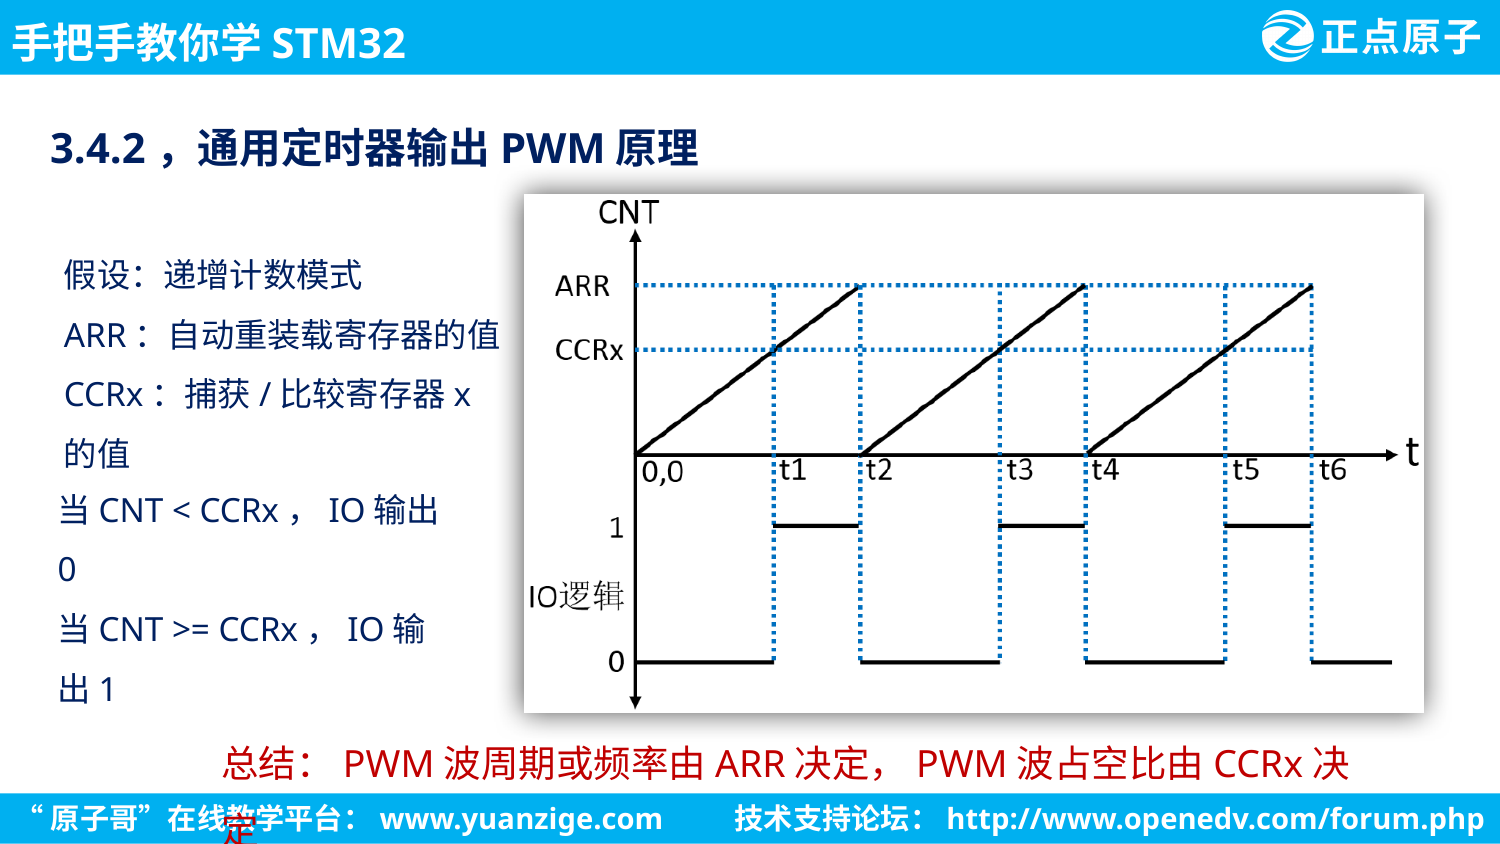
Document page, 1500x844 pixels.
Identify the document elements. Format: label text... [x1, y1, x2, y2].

text_box “原子哥”在线教学平台：www.yuanzige.com [0, 793, 206, 843]
text_box [0, 0, 1500, 76]
picture [1391, 45, 1397, 53]
text_box 当CNT < CCRx，IO输出0 当CNT >= CCRx，IO输出1 [42, 461, 473, 716]
text_box 总结：PWM波周期或频率由ARR决定，PWM波占空比由CCRx决定 [206, 709, 1394, 844]
picture [1267, 11, 1313, 45]
text_box 手把手教你学STM32 [0, 0, 967, 75]
picture [1445, 21, 1479, 54]
text_box 3.4.2，通用定时器输出PWM原理 [42, 93, 829, 176]
picture [524, 194, 1424, 713]
text_box 技术支持论坛：http://www.openedv.com/forum.php [544, 793, 1500, 843]
text_box 假设：递增计数模式 ARR：自动重装载寄存器的值 CCRx：捕获/比较寄存器x的值 [49, 226, 524, 481]
picture [1404, 20, 1438, 54]
picture [1364, 45, 1370, 53]
picture [1431, 44, 1438, 52]
picture [1367, 18, 1396, 42]
picture [1412, 44, 1418, 52]
picture [1322, 21, 1357, 52]
picture [1263, 27, 1307, 61]
